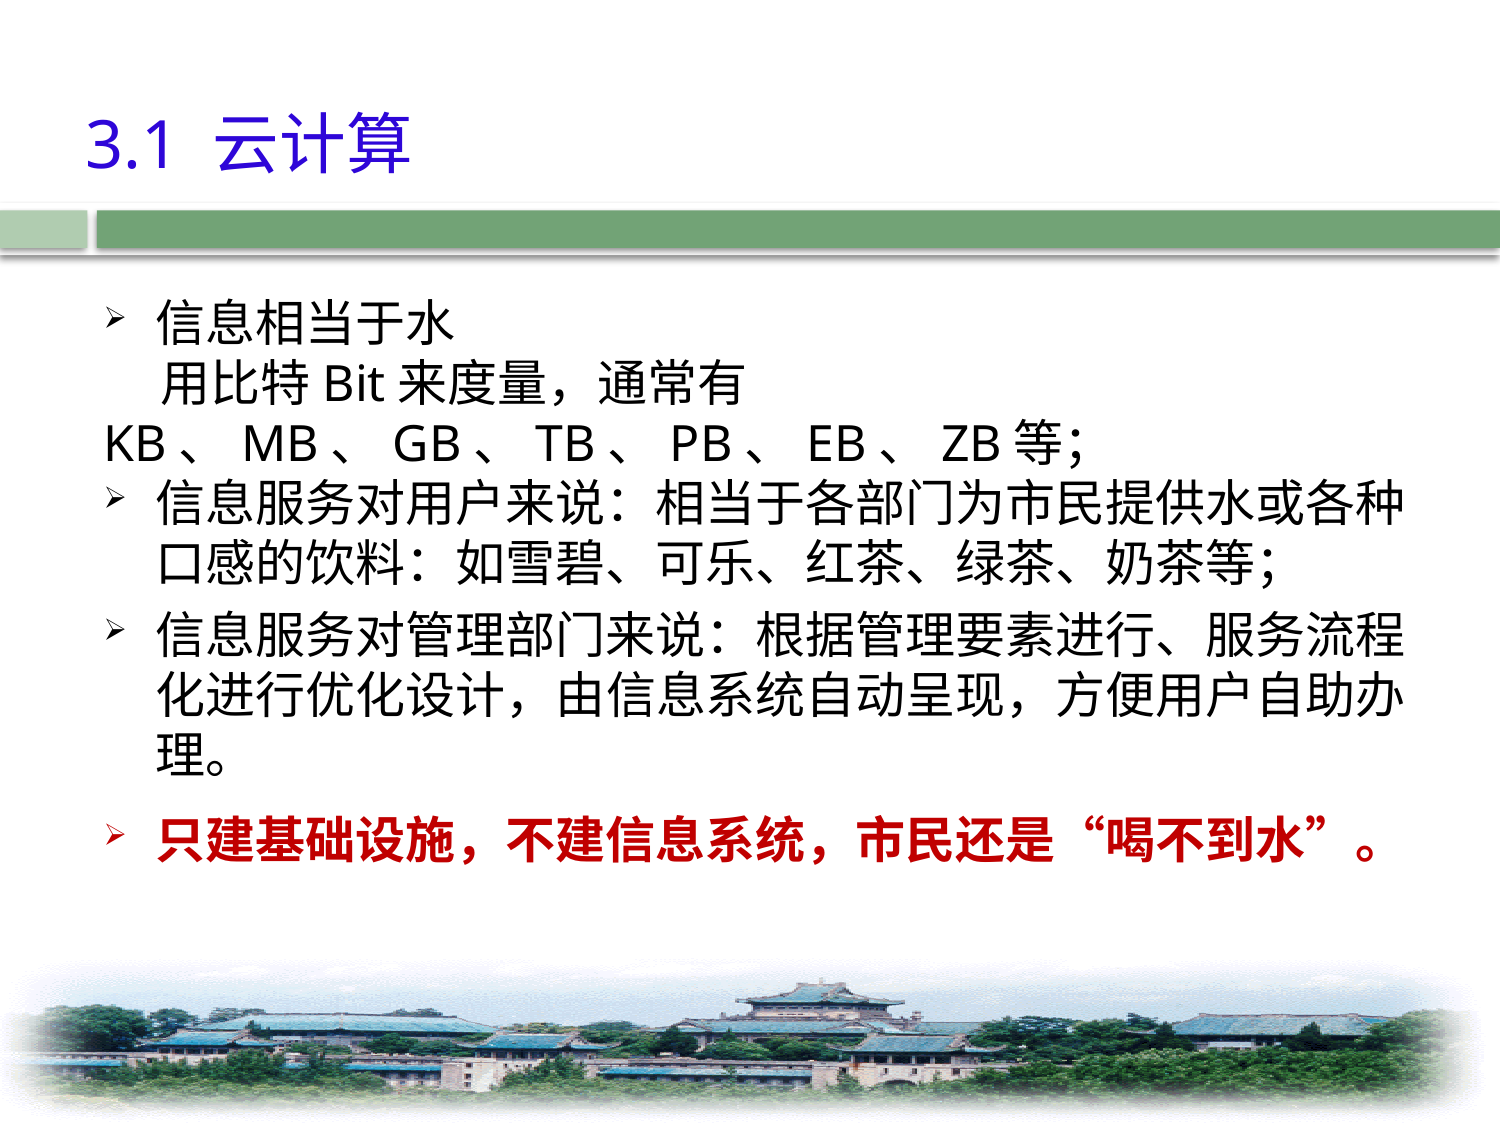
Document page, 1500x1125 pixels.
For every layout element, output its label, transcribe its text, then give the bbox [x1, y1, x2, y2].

text_box 信息相当于水 用比特Bit来度量，通常有KB、MB、GB、TB、PB、EB、ZB等； 信息服务对用户来说：相当于各部门为市民提供水或各种口感的饮料：如雪碧、可乐、红茶、绿茶、奶茶等； 信息服务对管理部门来说：根据管理要素进行、服务流程化进行优化设计，由信息系统自动呈现，方便用户自助办理。 只建基础设施，不建信息系统，市民还是“喝不到水”。 [88, 283, 1438, 948]
title 3.1 云计算 [70, 89, 1421, 195]
picture [0, 949, 1500, 1125]
